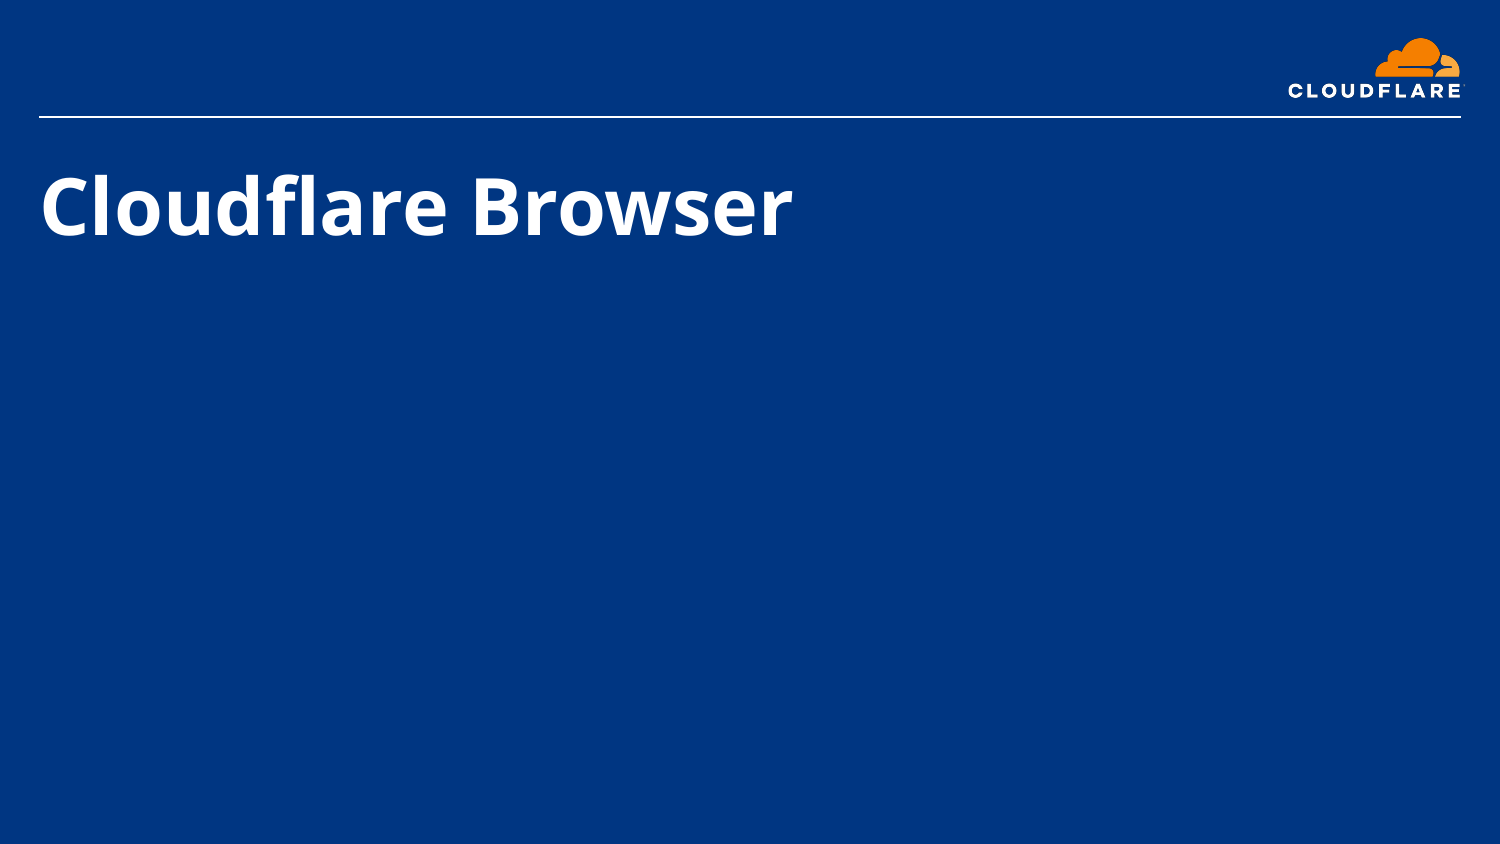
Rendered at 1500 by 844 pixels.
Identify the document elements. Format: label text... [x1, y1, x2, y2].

picture [1288, 38, 1466, 98]
title Cloudflare Browser [39, 156, 1461, 355]
